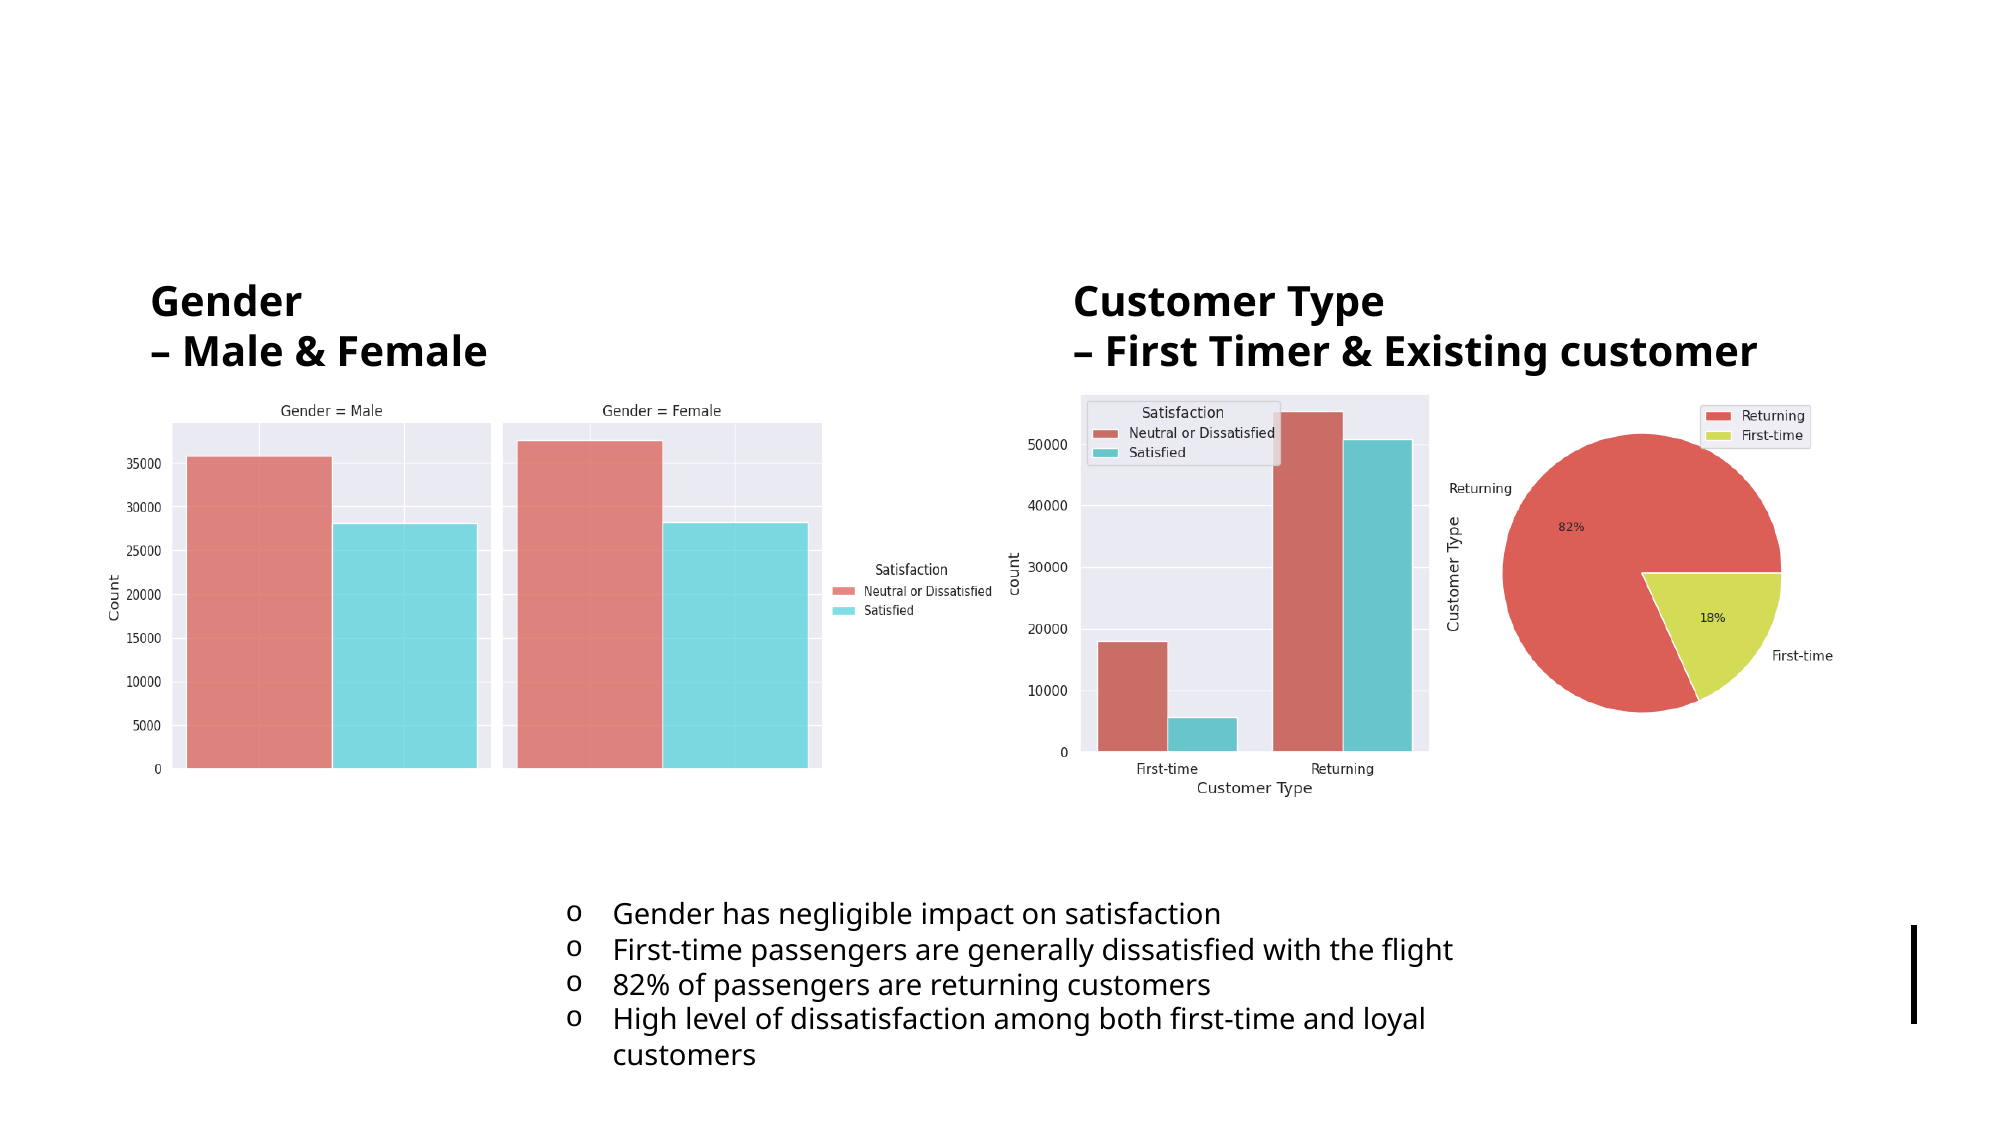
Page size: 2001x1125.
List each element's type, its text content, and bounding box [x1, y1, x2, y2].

picture [100, 385, 1841, 805]
text_box Gender has negligible impact on satisfaction First-time passengers are generally dissatisfied with the flight 82% of passengers are returning customers High level of dissatisfaction among both first-time and loyal customers [550, 888, 1564, 1125]
text_box Gender – Male & Female [135, 267, 678, 383]
text_box Customer Type – First Timer & Existing customer [1057, 267, 1783, 383]
